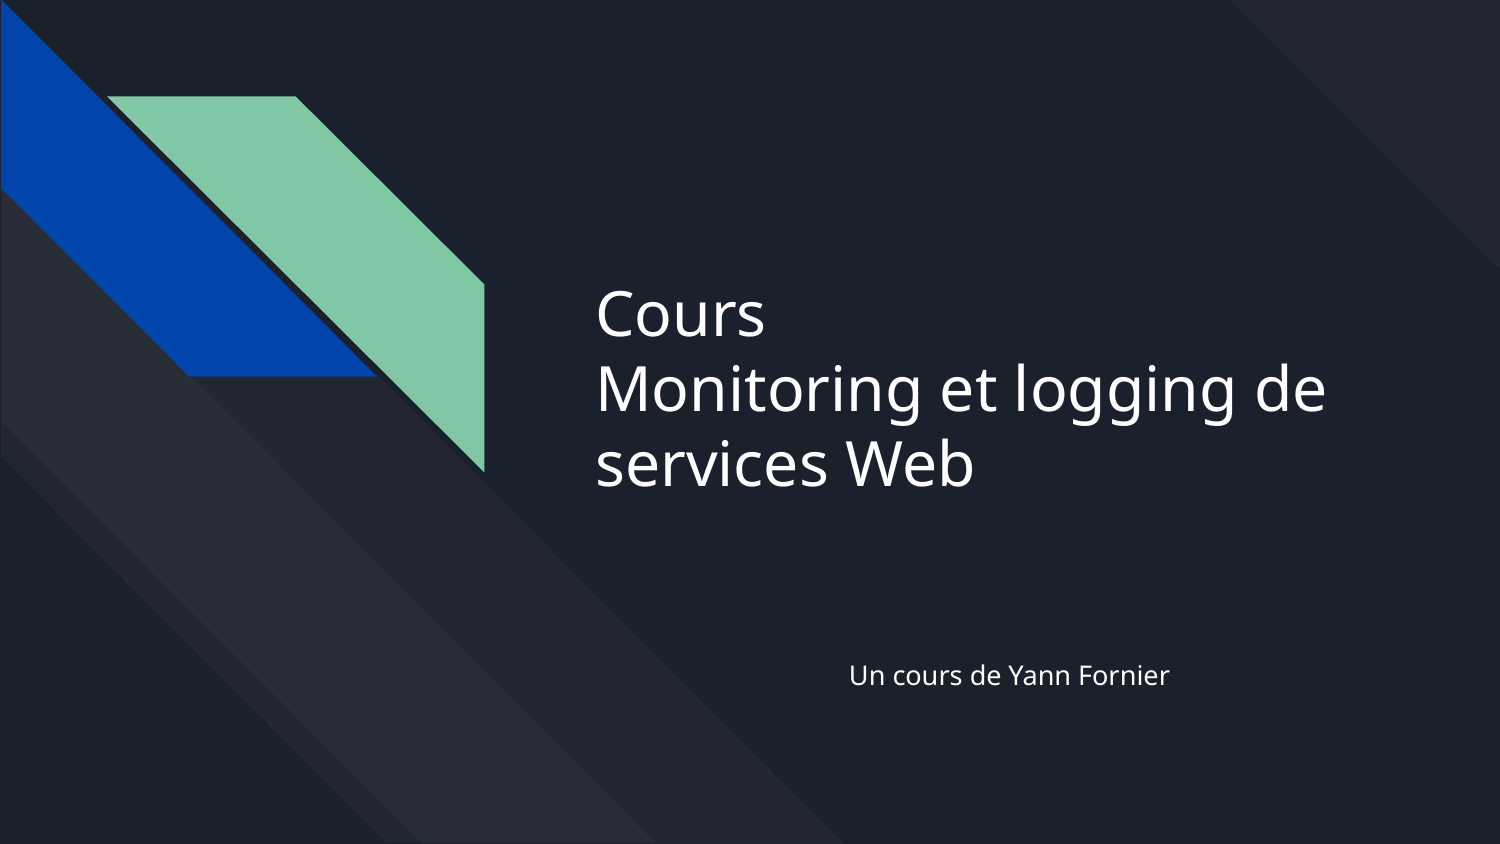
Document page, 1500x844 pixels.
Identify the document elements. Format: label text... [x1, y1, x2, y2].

title Cours Monitoring et logging de services Web [580, 258, 1404, 518]
subtitle Un cours de Yann Fornier [833, 643, 1404, 727]
